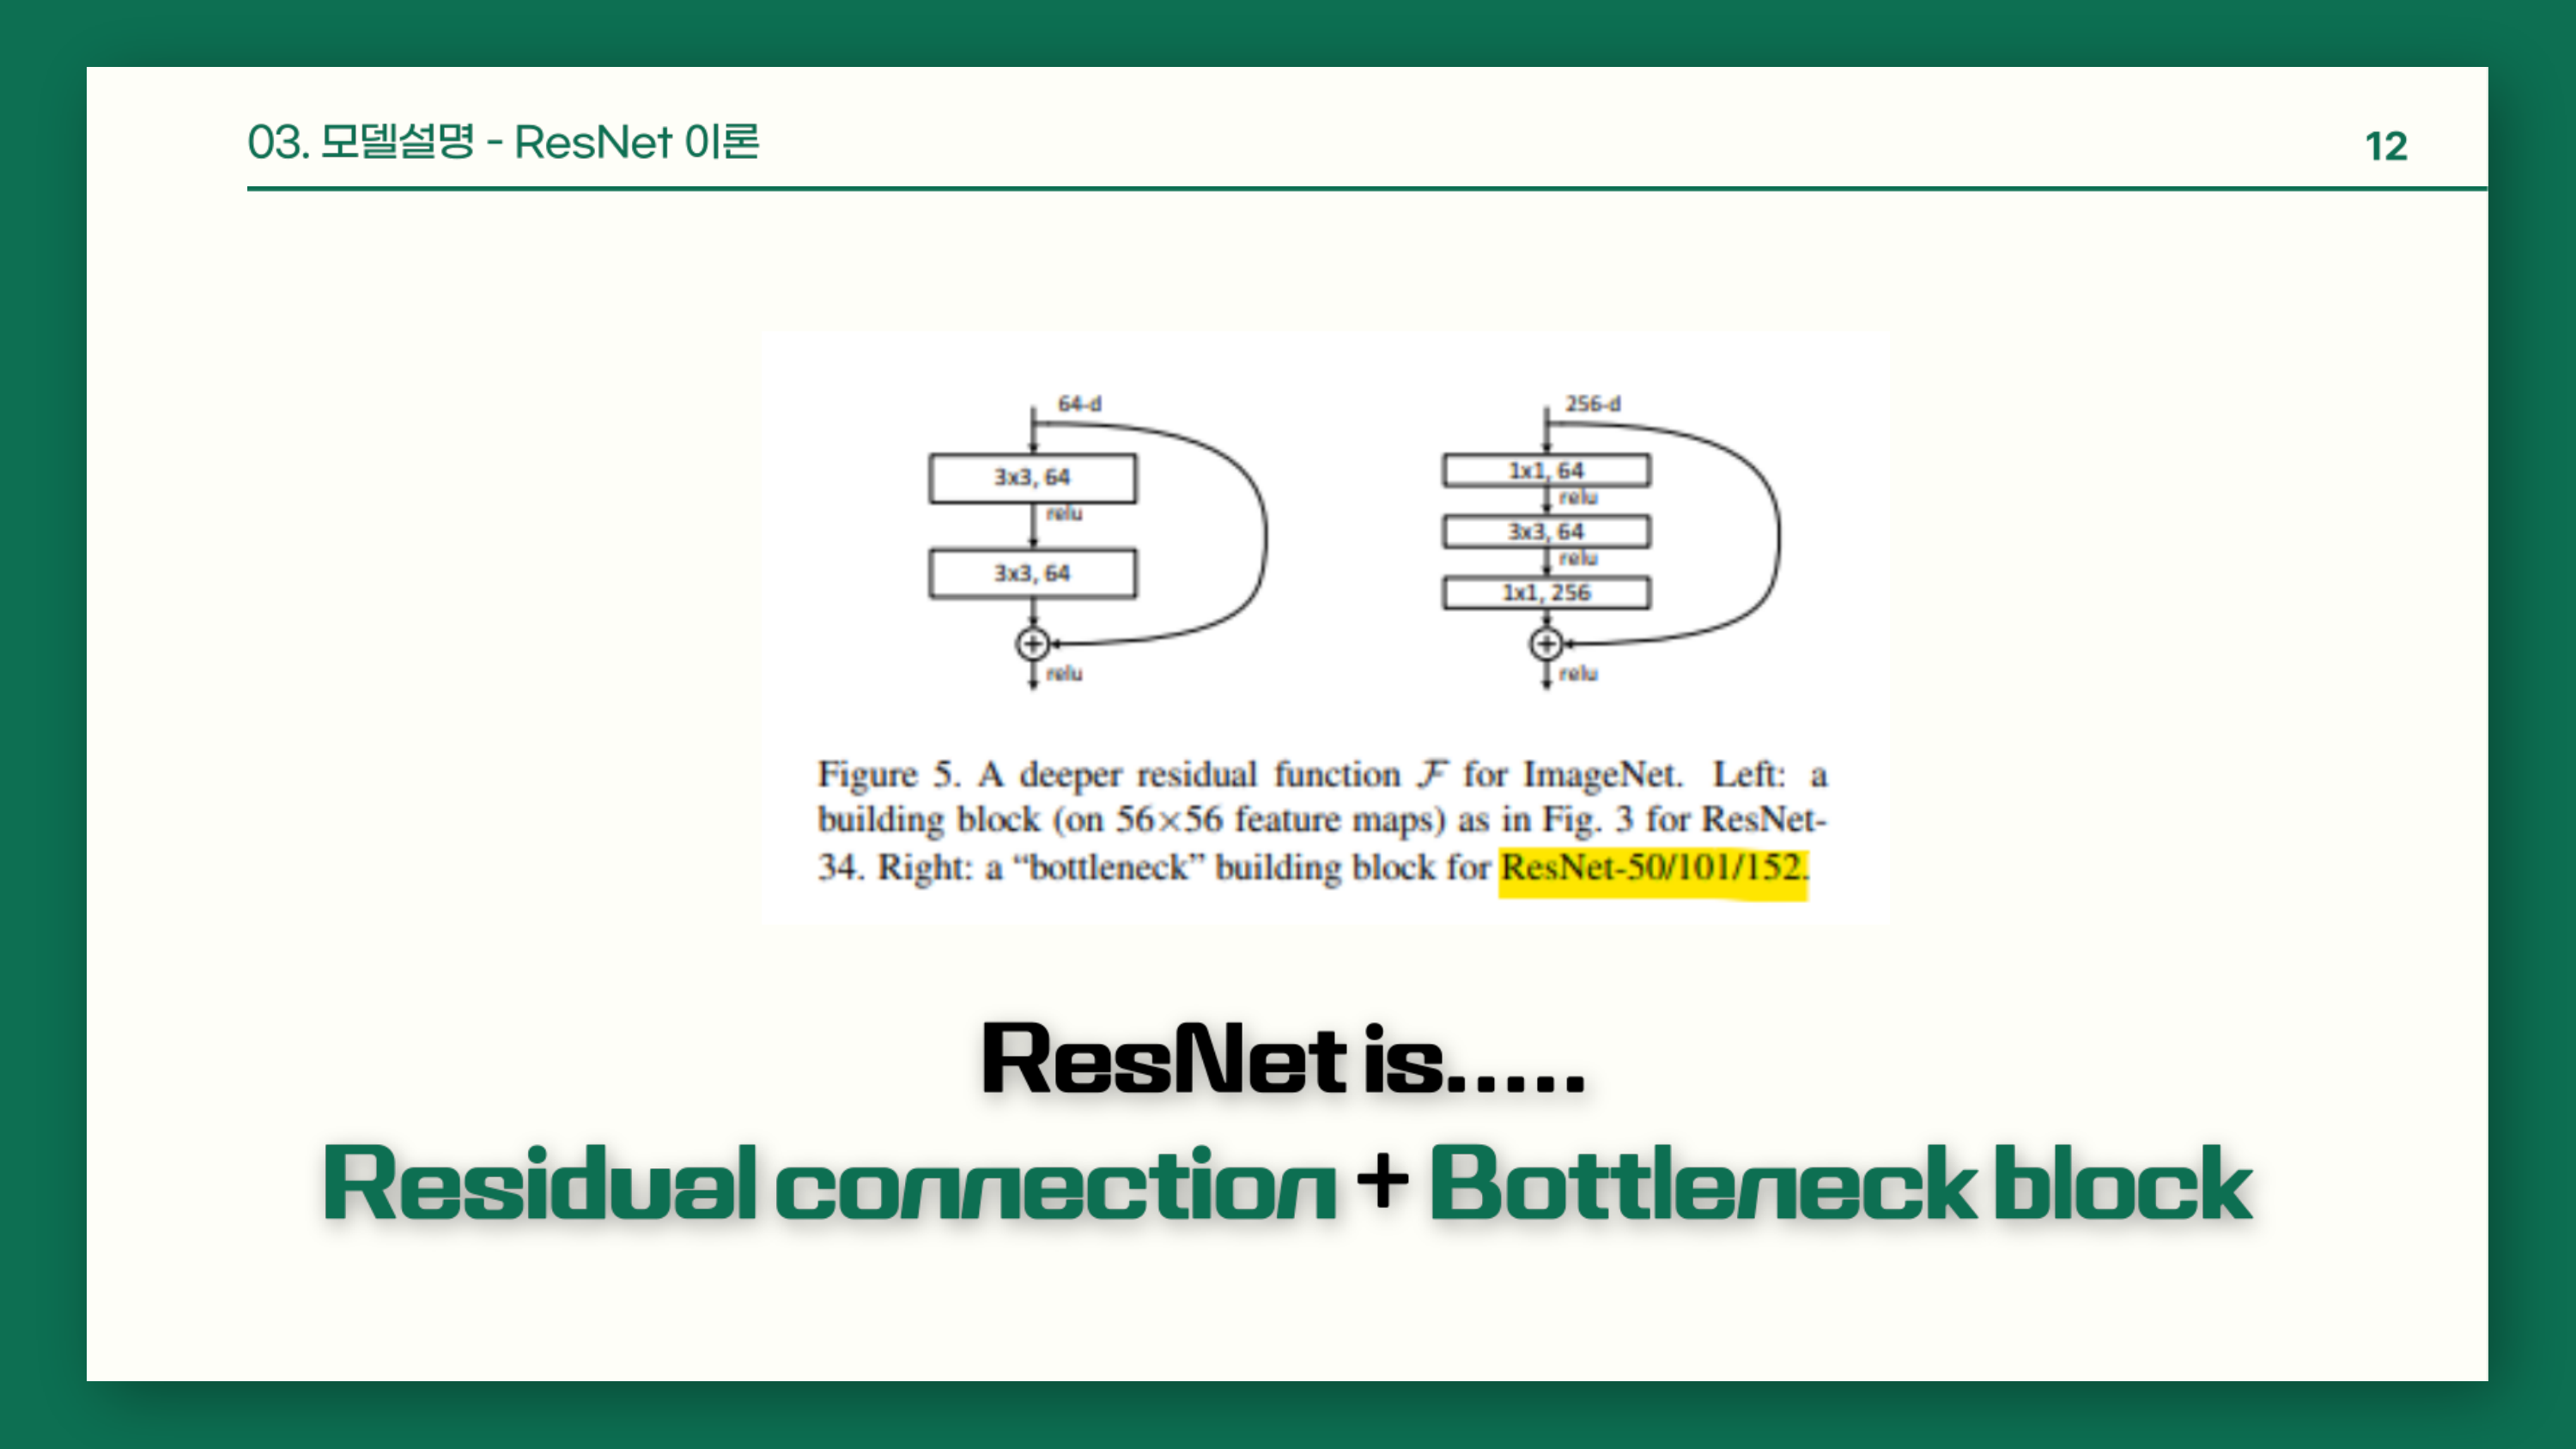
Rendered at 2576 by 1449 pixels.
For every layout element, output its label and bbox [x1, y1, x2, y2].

picture [0, 0, 2576, 1449]
text_box [783, 185, 2489, 192]
text_box [87, 67, 2489, 1381]
text_box [761, 330, 1890, 925]
